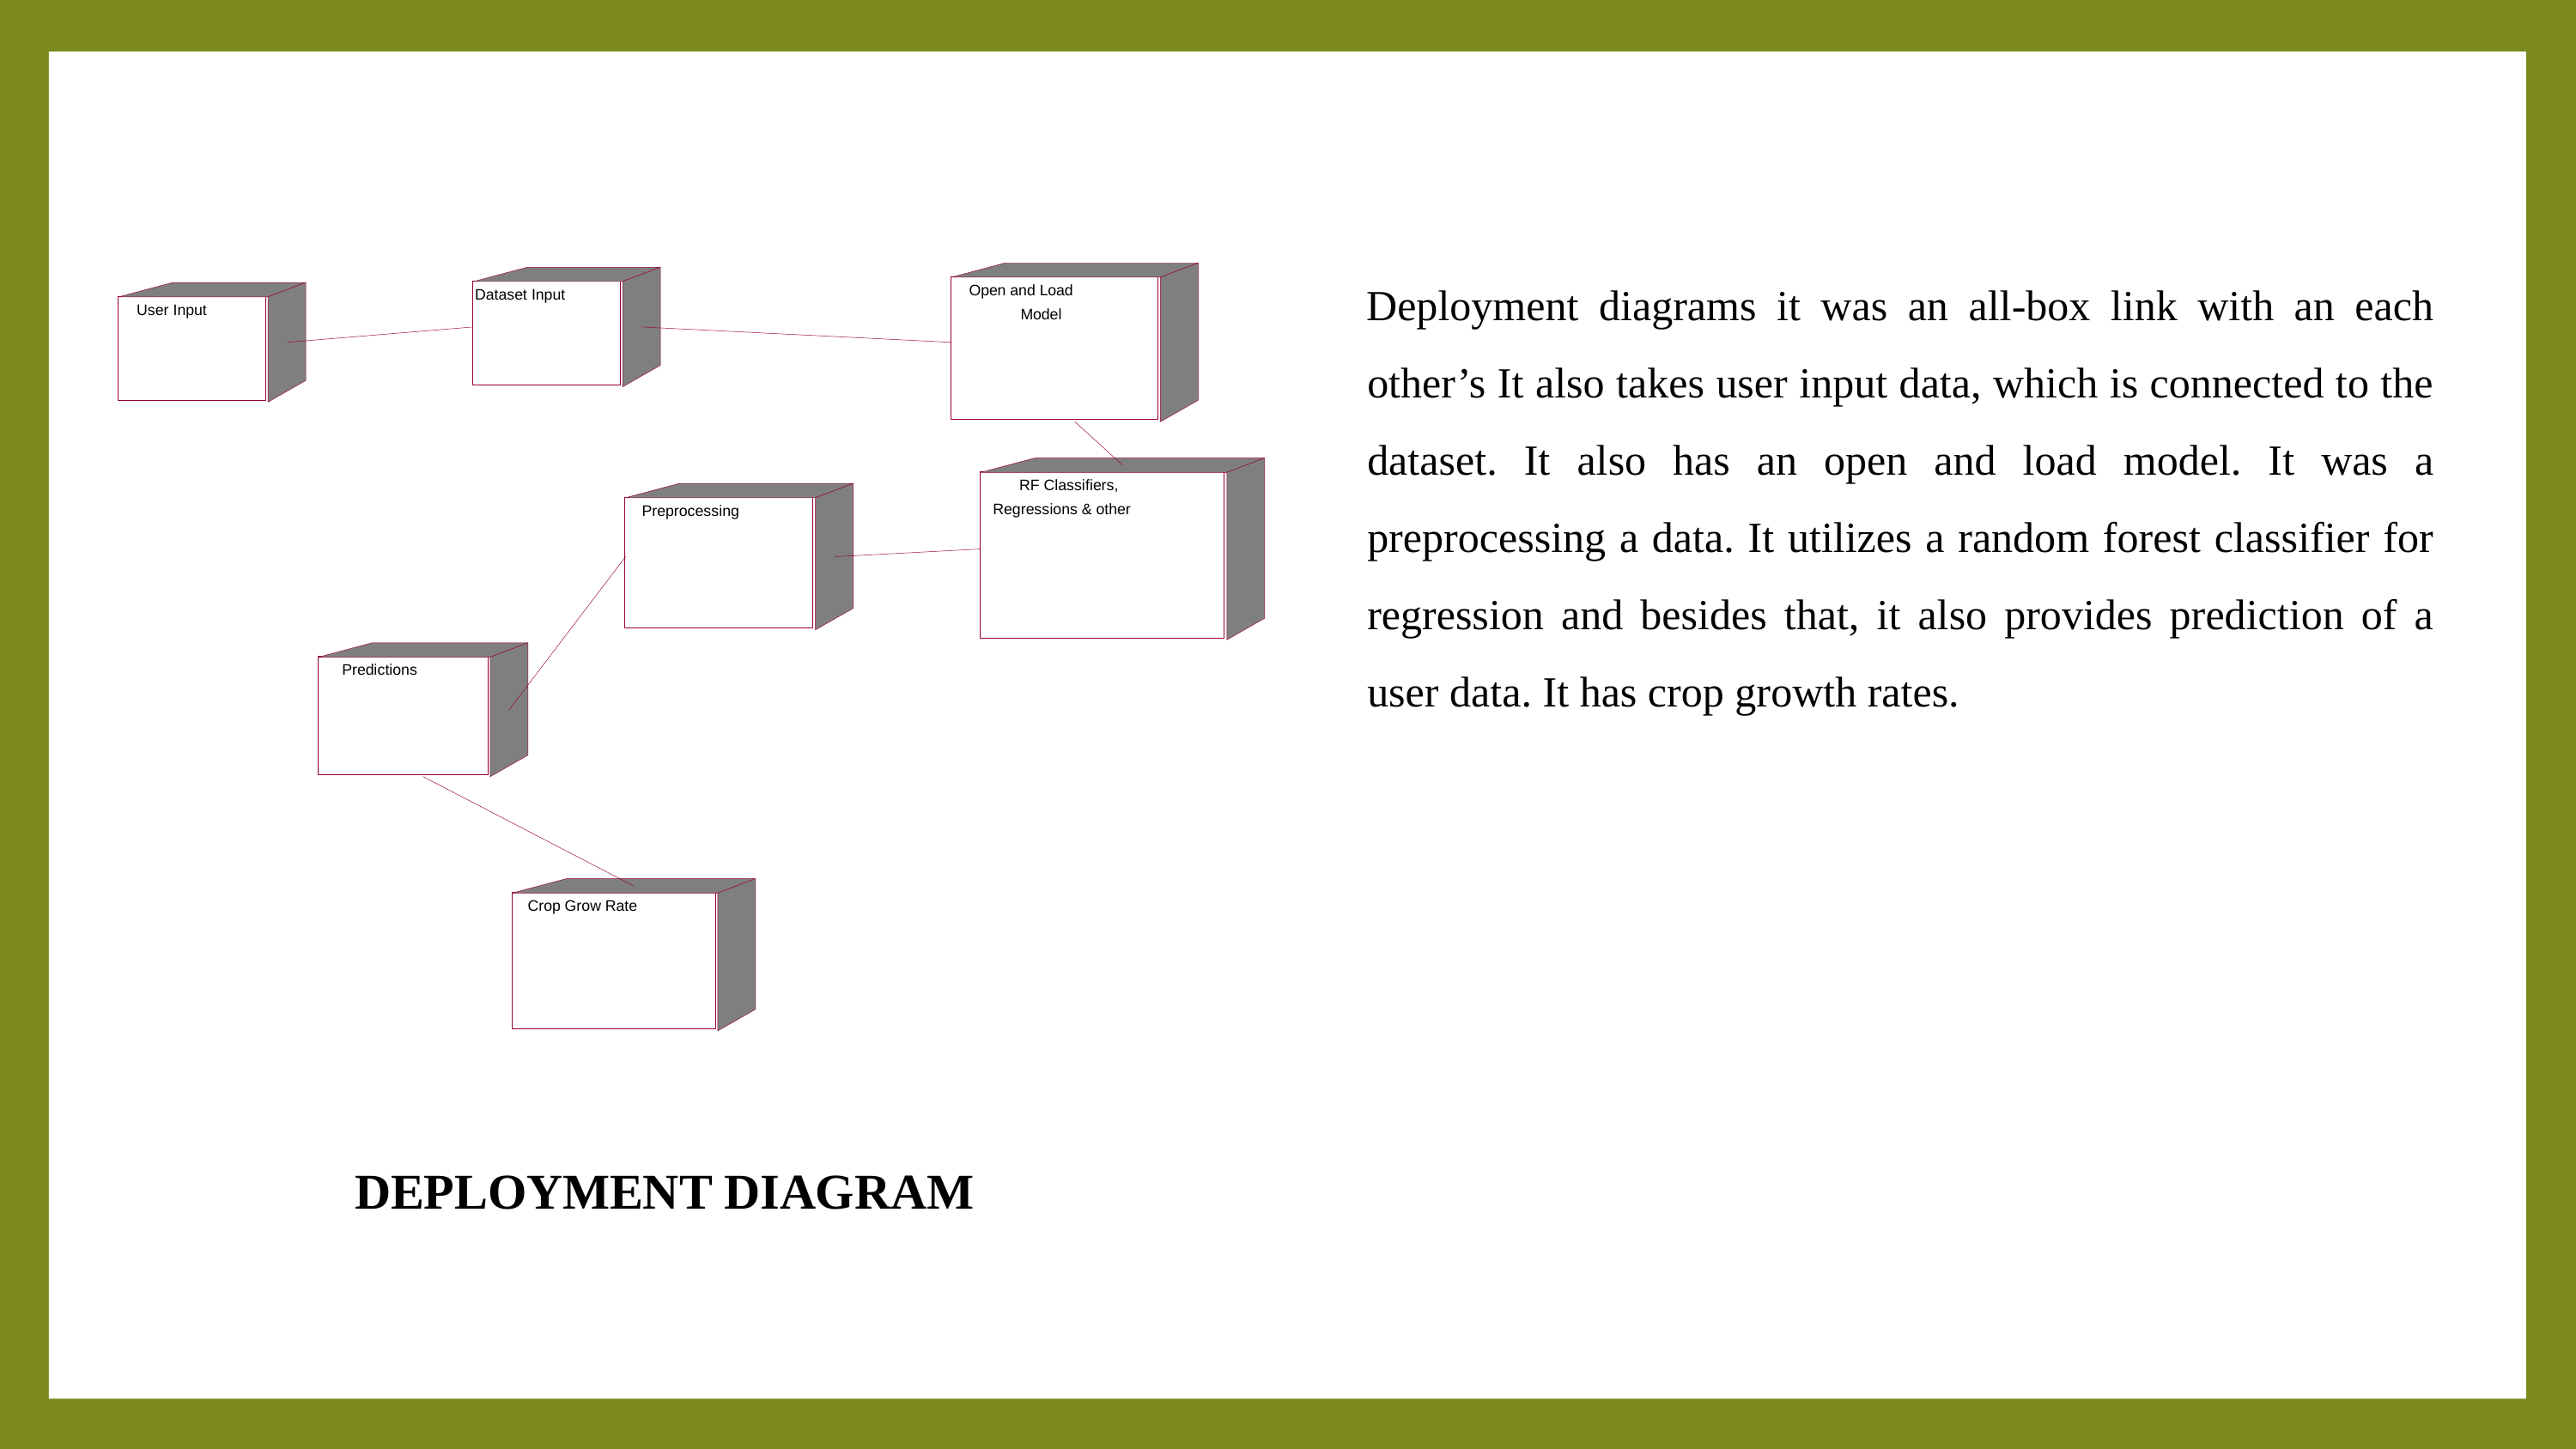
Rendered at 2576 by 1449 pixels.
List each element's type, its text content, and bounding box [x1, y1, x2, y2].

text_box DEPLOYMENT DIAGRAM [342, 1152, 1733, 1226]
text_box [118, 262, 1289, 1032]
text_box Deployment diagrams it was an all-box link with an each other’s It also takes user input data, which is connected to the dataset. It also has an open and load model. It was a preprocessing a data. It utilizes a random forest classifier for regression and besides that, it also provides prediction of a user data. It has crop growth rates. [1353, 245, 2480, 722]
